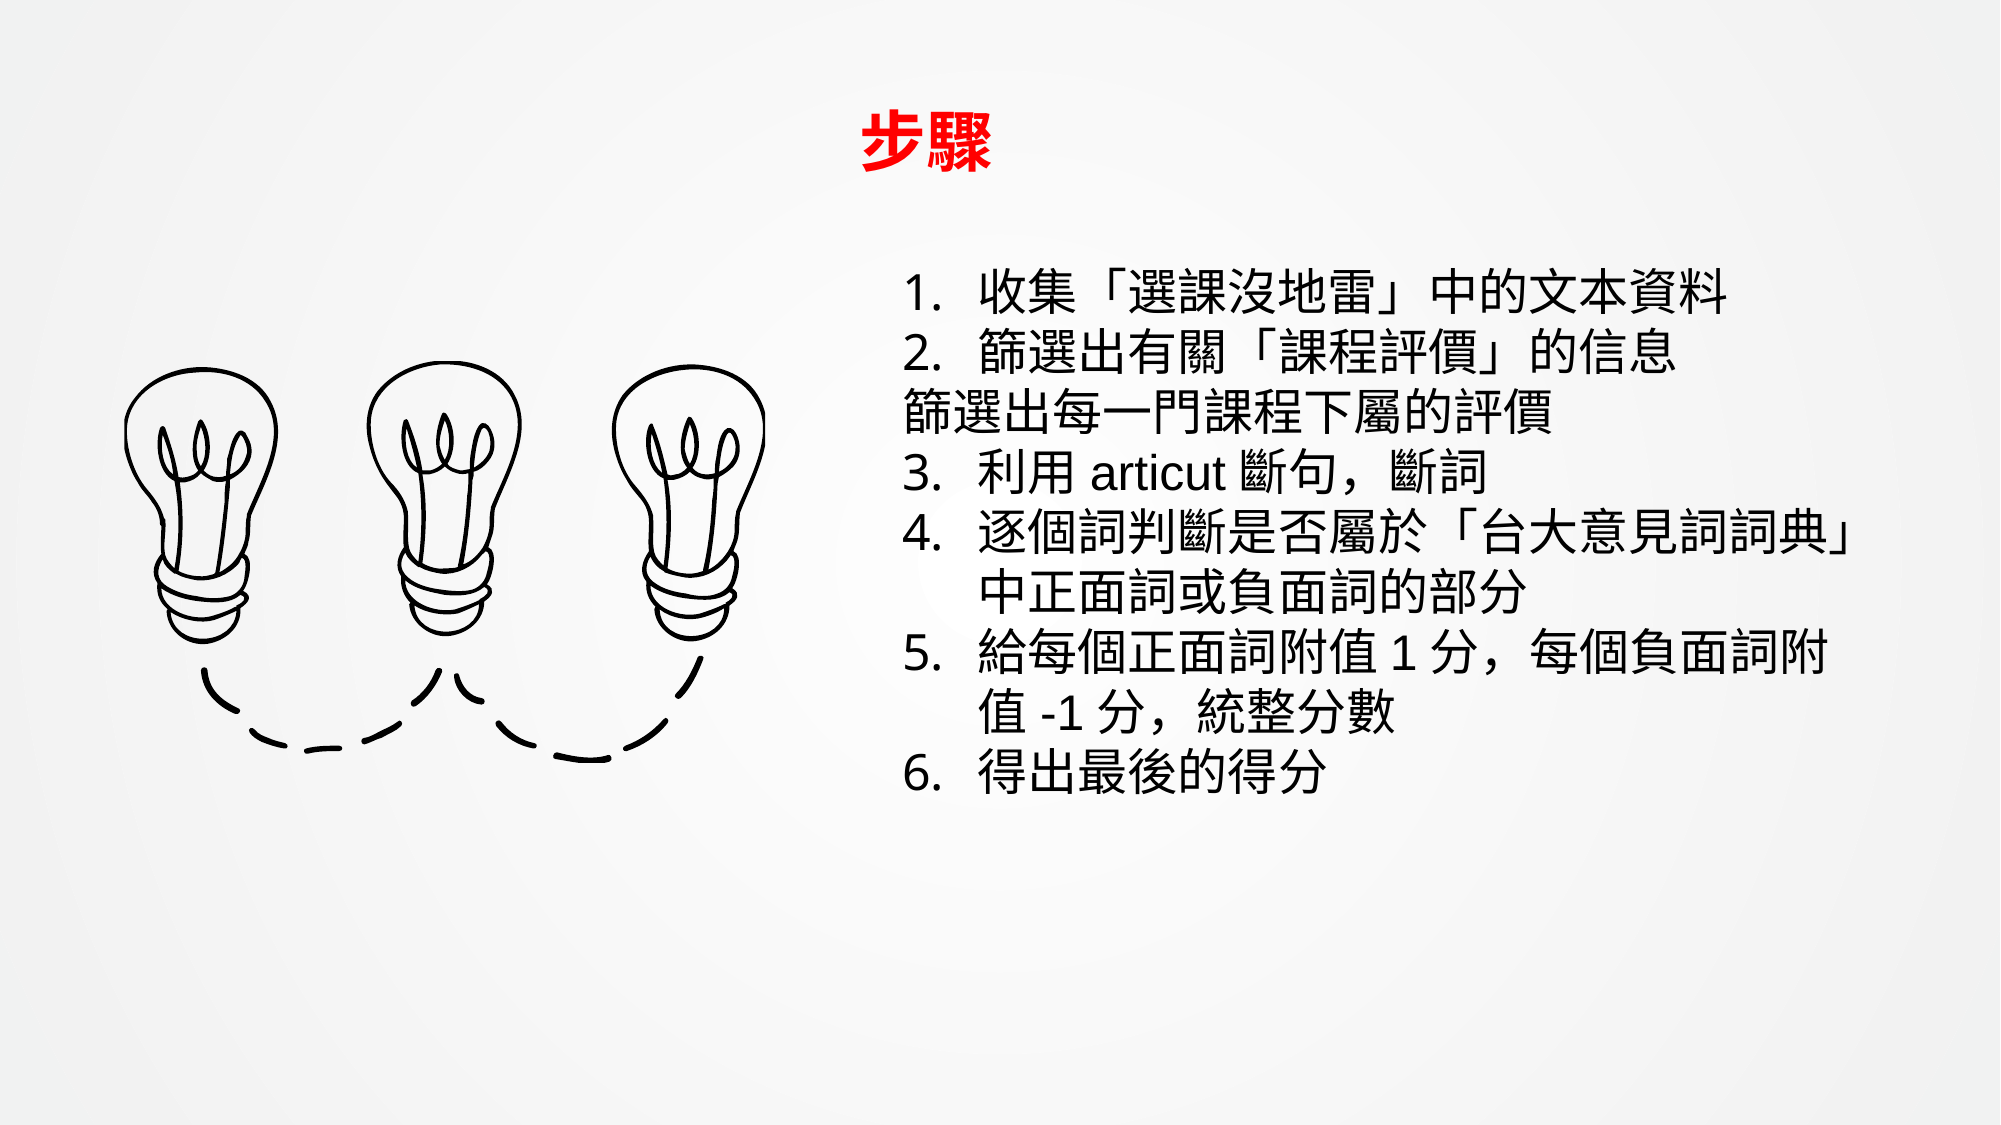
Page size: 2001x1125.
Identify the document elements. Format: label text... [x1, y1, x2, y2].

text_box 步驟 [844, 92, 1547, 257]
picture [124, 361, 766, 763]
text_box 收集「選課沒地雷」中的文本資料 篩選出有關「課程評價」的信息 篩選出每一門課程下屬的評價 利用articut斷句，斷詞 逐個詞判斷是否屬於「台大意見詞詞典」中正面詞或負面詞的部分 給每個正面詞附值1分，每個負面詞附值-1分，統整分數 得出最後的得分 [888, 253, 1898, 872]
